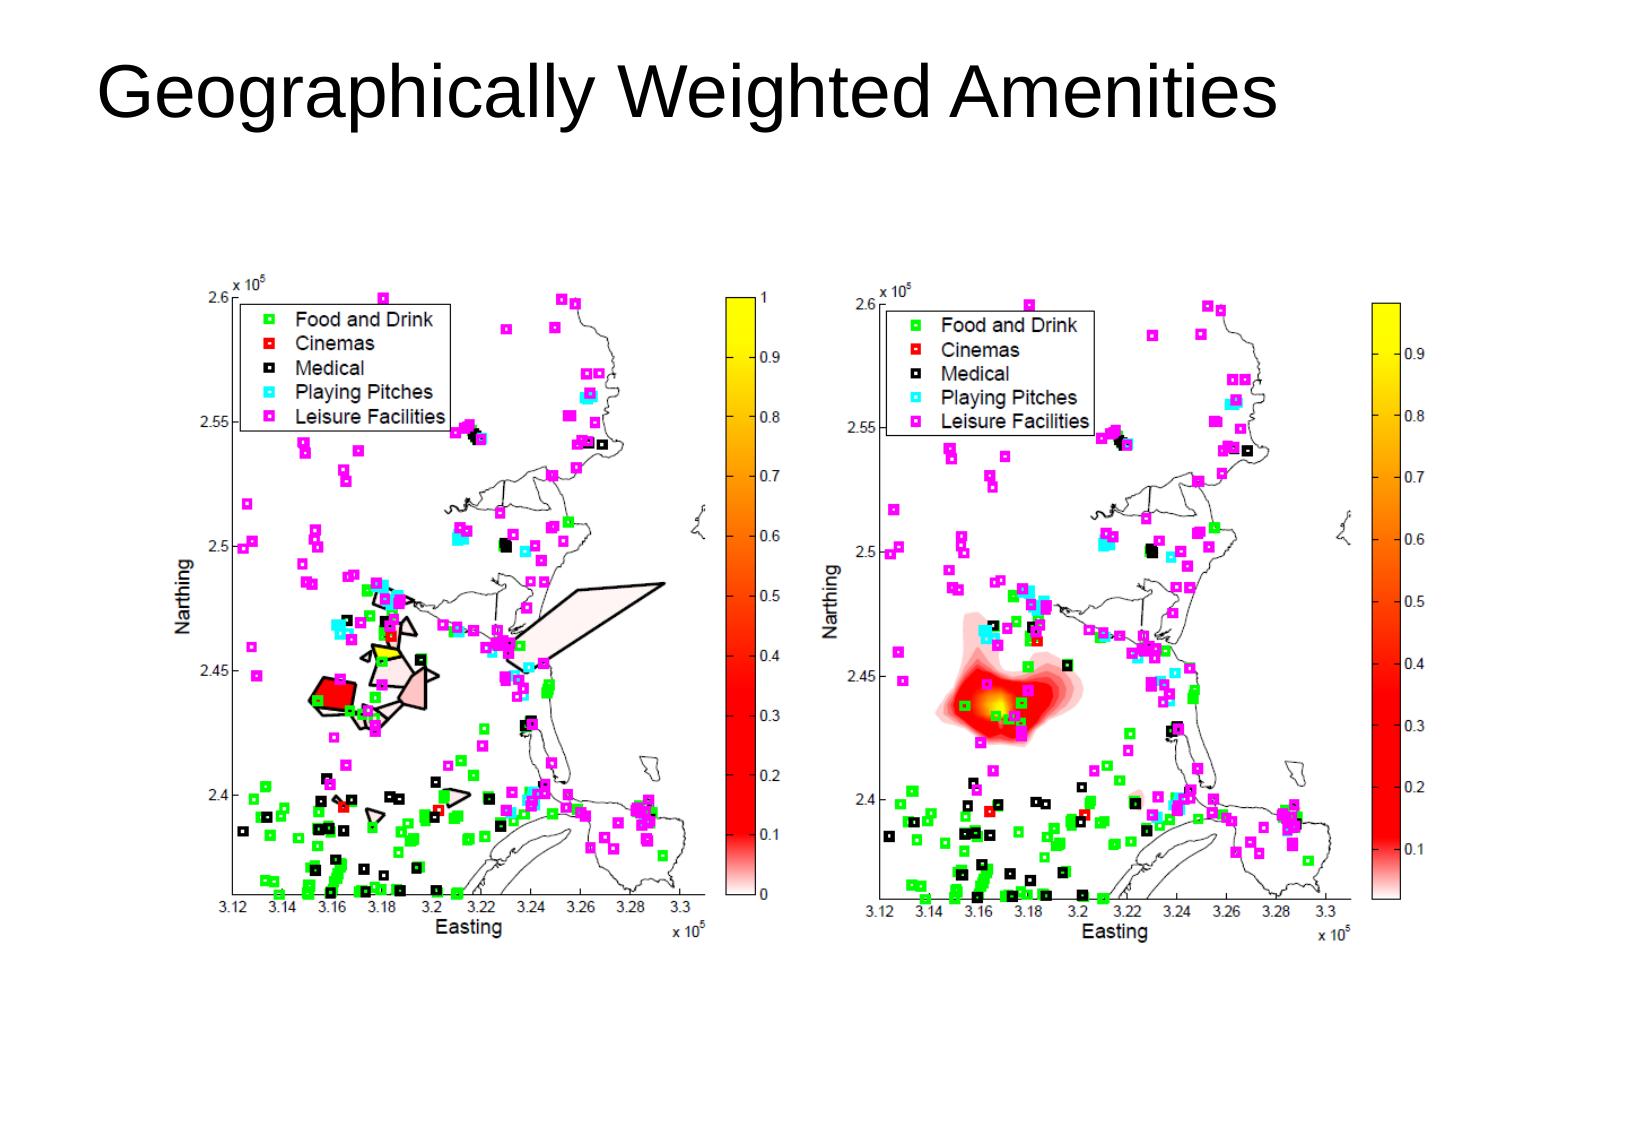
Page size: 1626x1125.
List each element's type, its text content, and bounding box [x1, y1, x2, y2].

title Geographically Weighted Amenities [81, 45, 1544, 233]
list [137, 236, 1488, 953]
